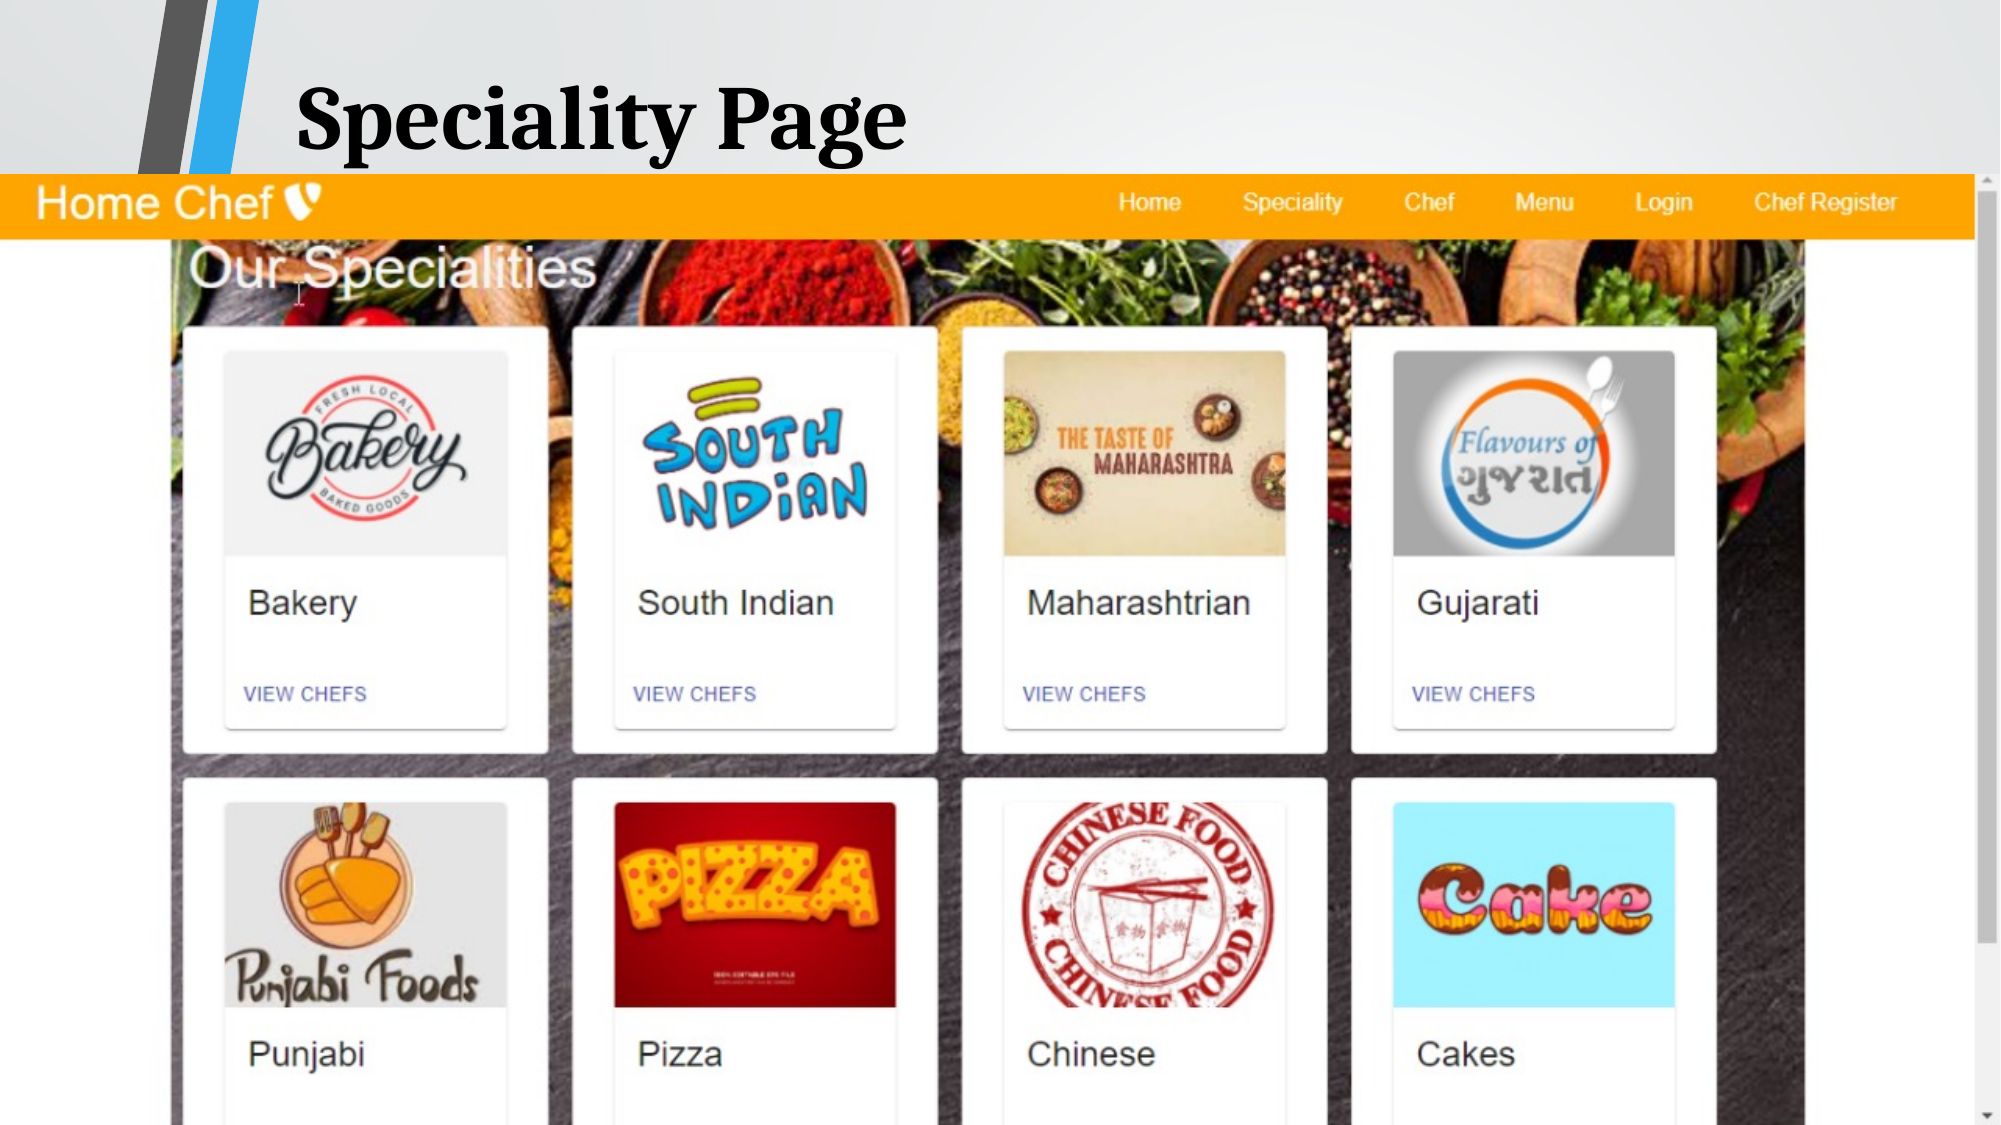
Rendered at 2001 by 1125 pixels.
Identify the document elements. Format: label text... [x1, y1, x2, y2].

picture [0, 174, 2000, 1125]
text_box Speciality Page [283, 50, 1492, 174]
